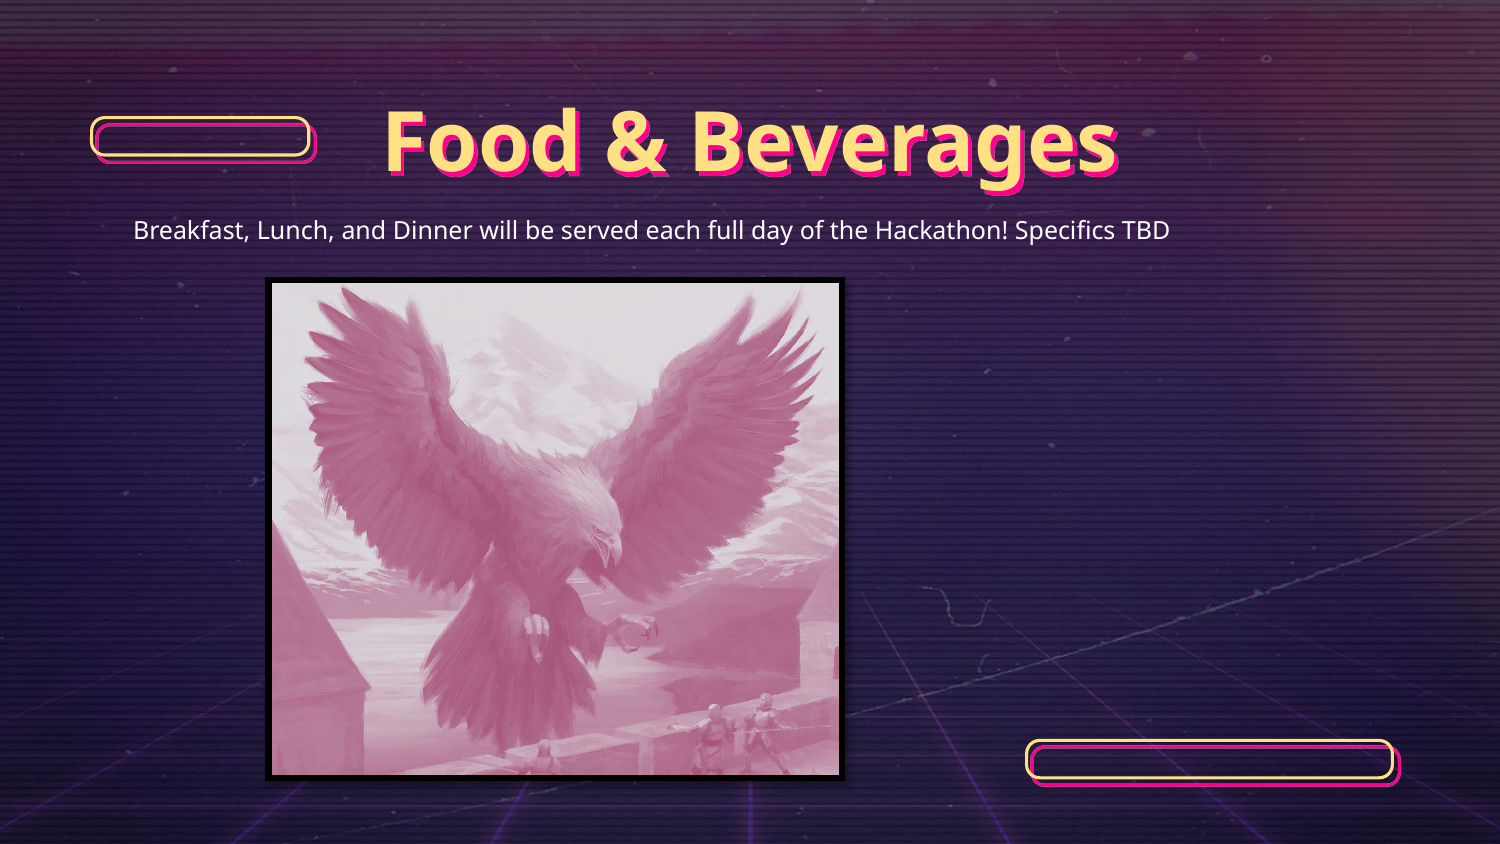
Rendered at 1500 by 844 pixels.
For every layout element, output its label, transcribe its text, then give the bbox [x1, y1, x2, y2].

list Breakfast, Lunch, and Dinner will be served each full day of the Hackathon! Specifics TBD [118, 199, 1382, 760]
picture [0, 0, 1500, 844]
title Food & Beverages [118, 72, 1382, 167]
